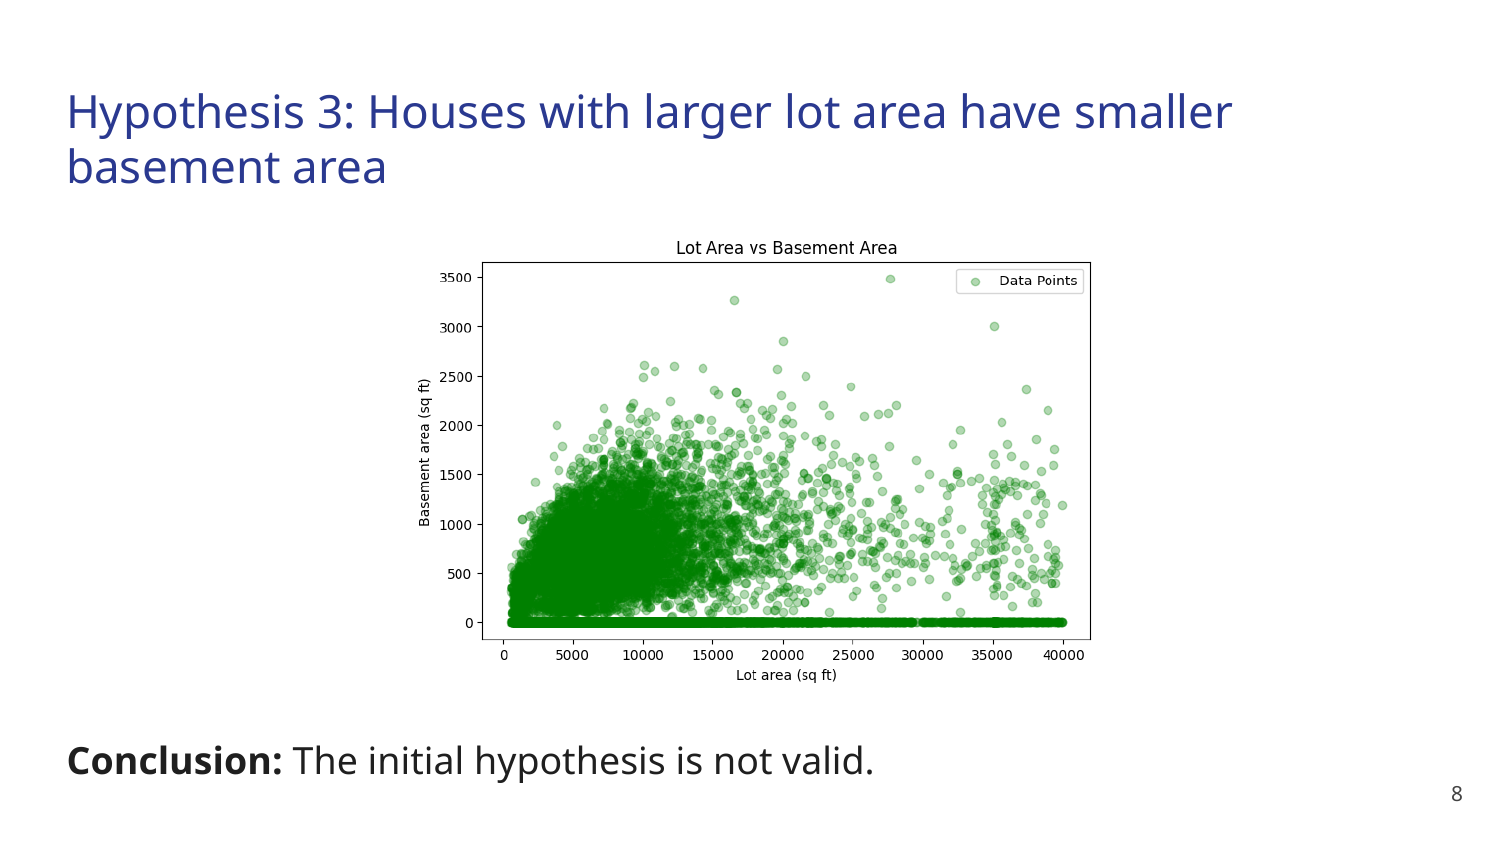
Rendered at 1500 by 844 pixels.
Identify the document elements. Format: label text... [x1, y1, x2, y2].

text_box Conclusion: The initial hypothesis is not valid. [51, 722, 1156, 798]
slide_number ‹#› [1387, 762, 1478, 828]
picture [408, 230, 1100, 692]
title Hypothesis 3: Houses with larger lot area have smaller basement area [51, 67, 1449, 204]
